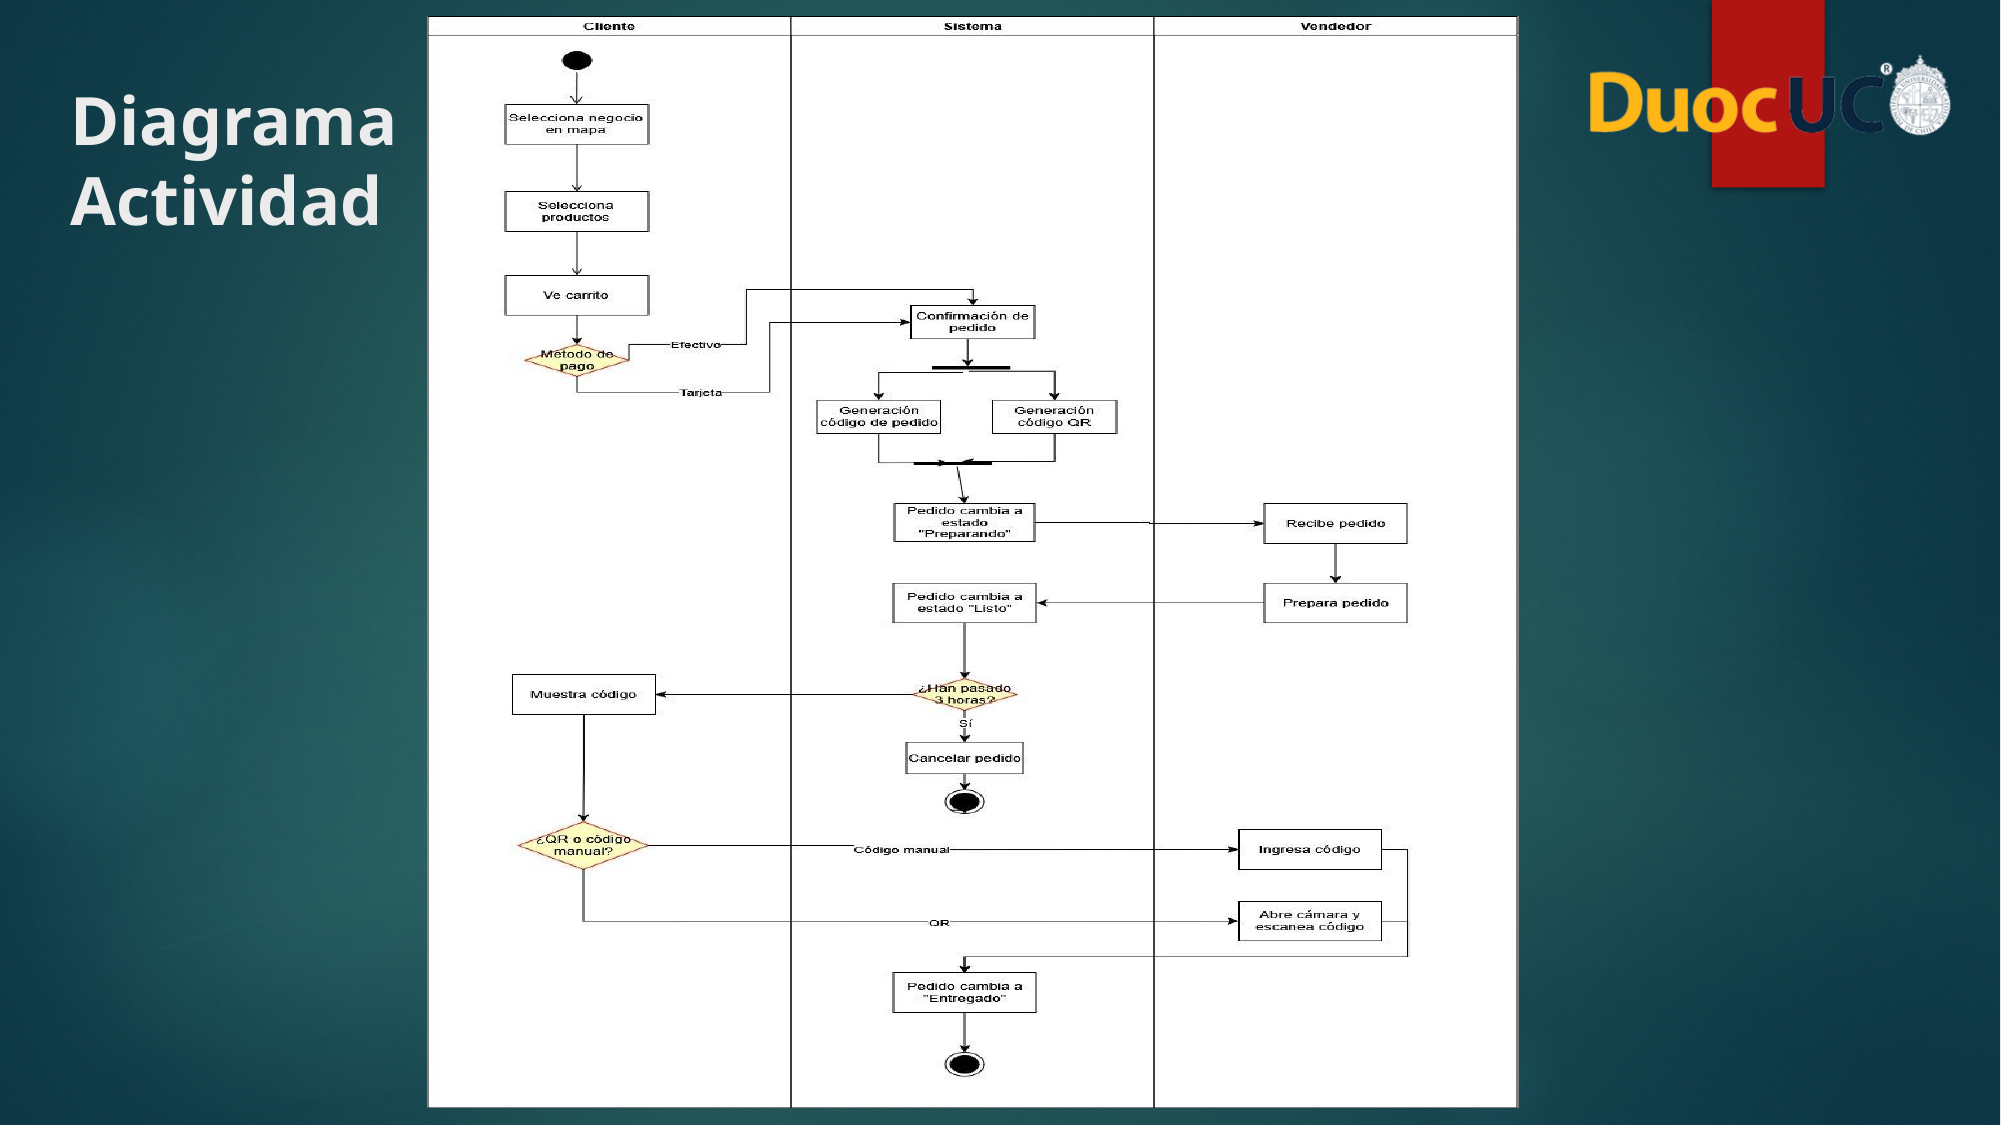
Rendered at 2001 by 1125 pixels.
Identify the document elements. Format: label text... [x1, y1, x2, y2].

picture [0, 0, 2001, 1125]
title Diagrama Actividad [55, 71, 422, 301]
